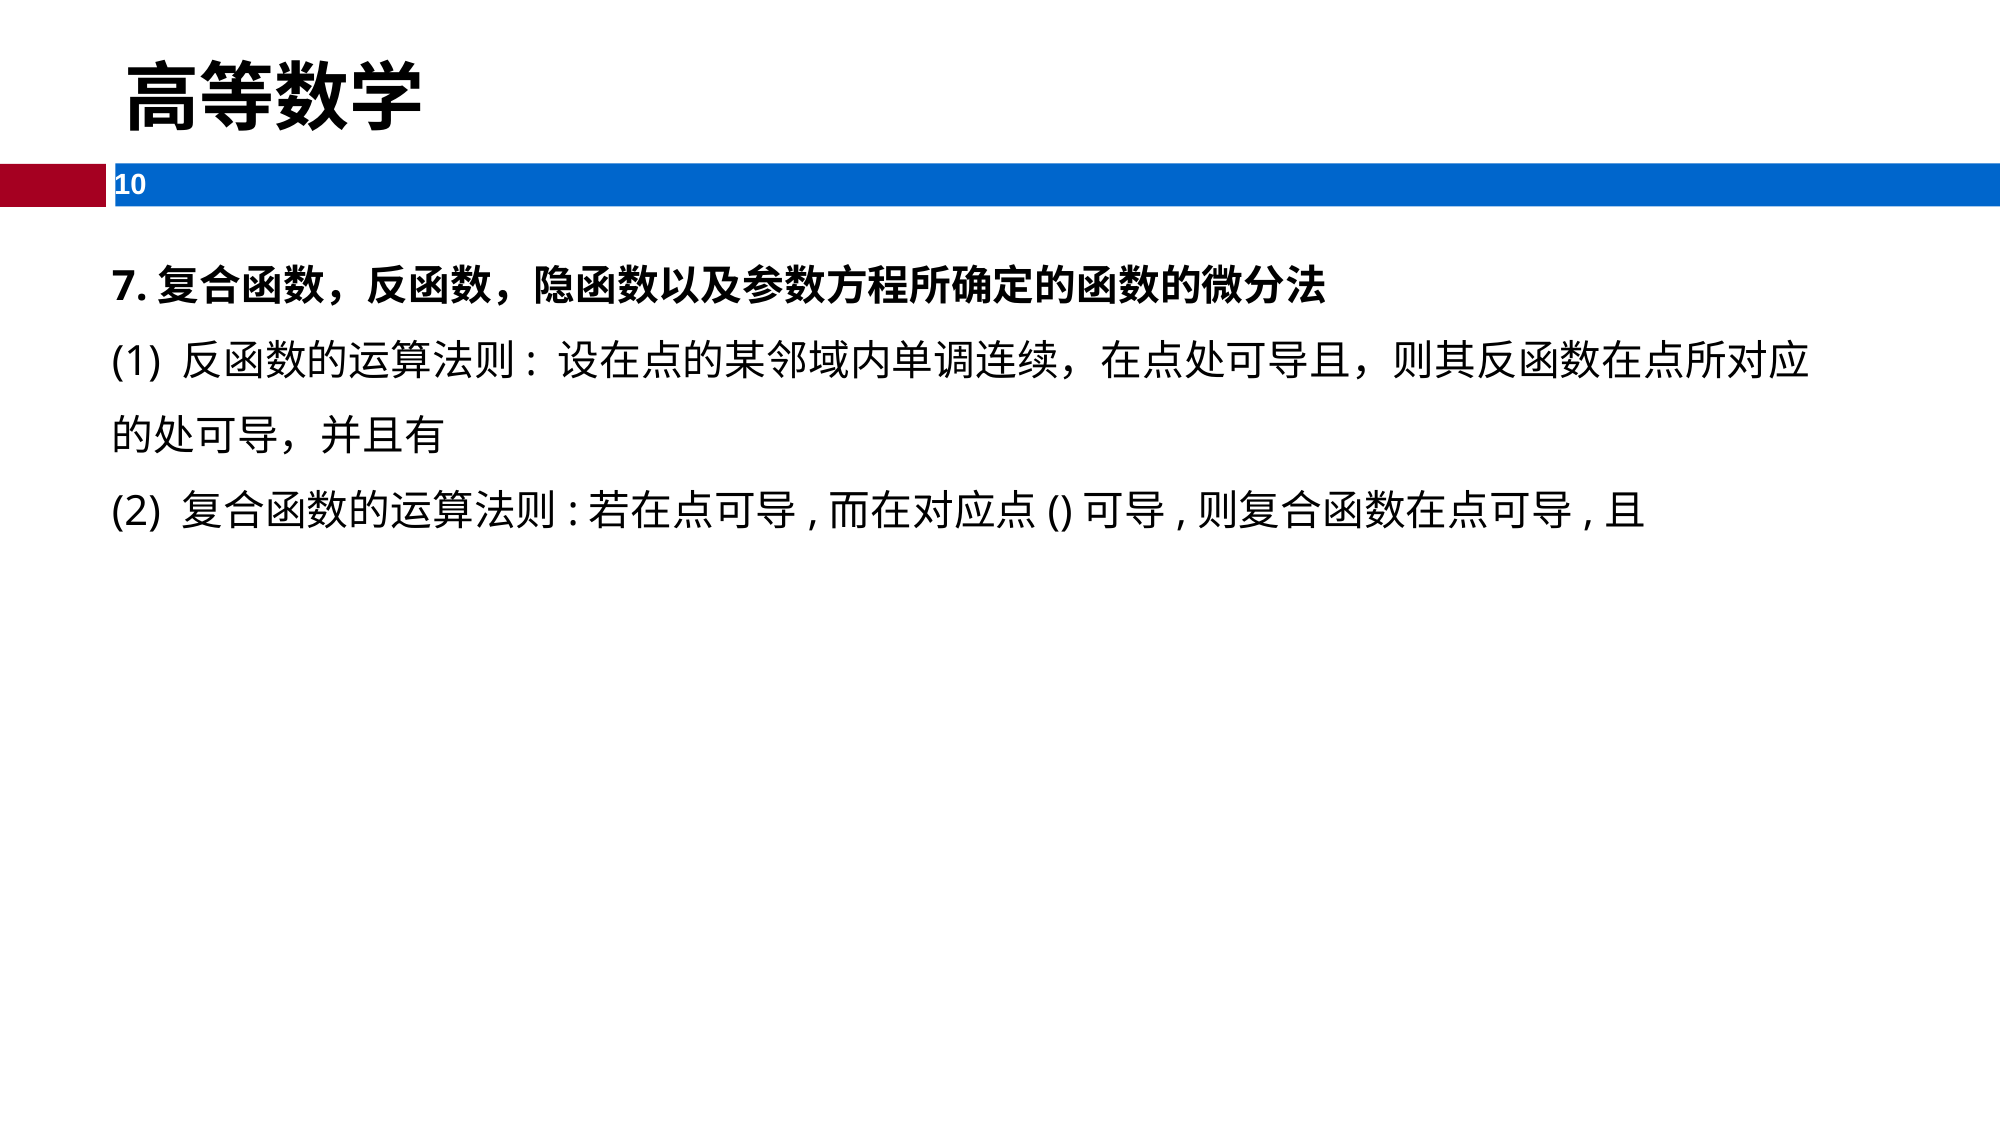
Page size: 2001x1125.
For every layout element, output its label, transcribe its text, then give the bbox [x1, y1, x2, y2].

title 高等数学 [109, 38, 909, 150]
